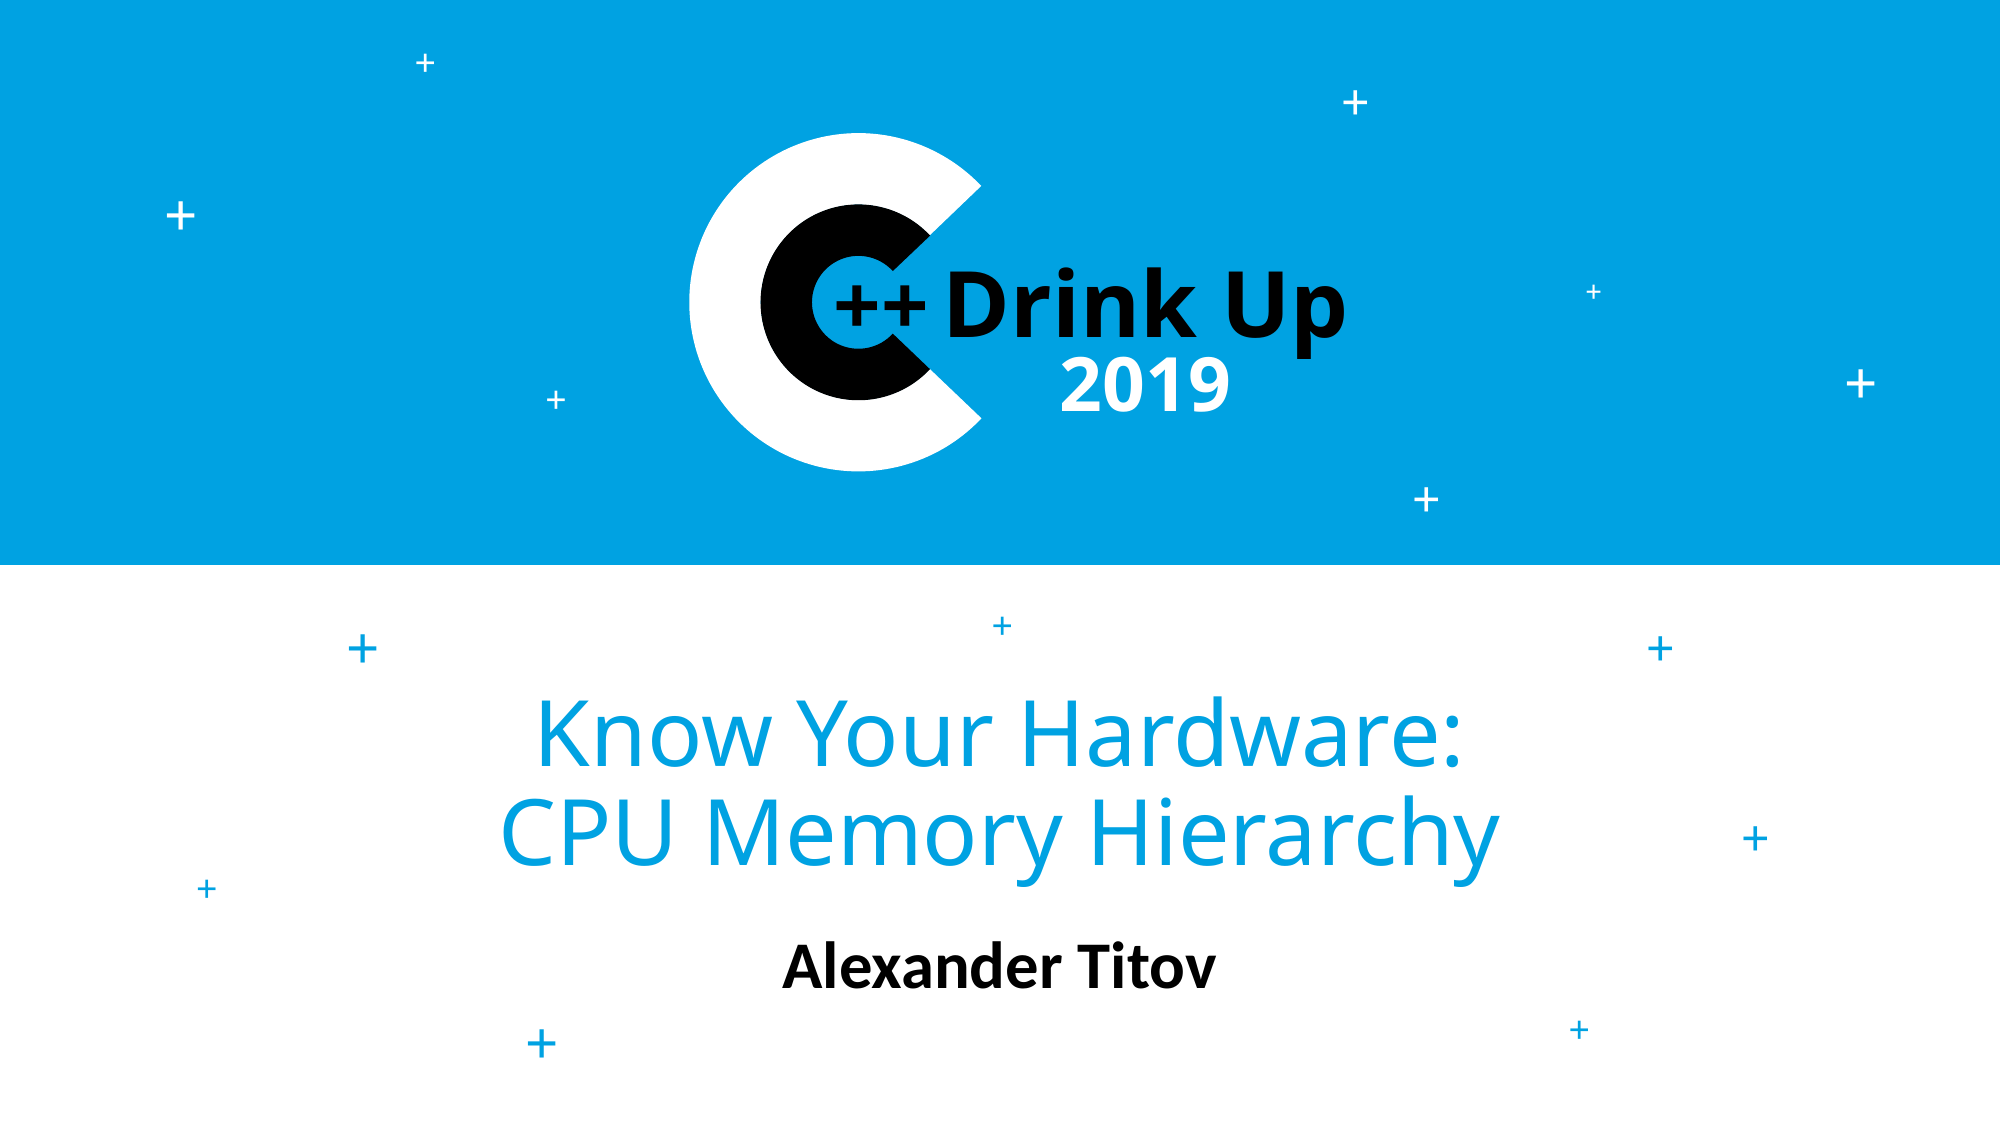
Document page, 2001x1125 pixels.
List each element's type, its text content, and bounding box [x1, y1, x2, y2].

subtitle Alexander Titov [35, 923, 1965, 1047]
title Know Your Hardware: CPU Memory Hierarchy [99, 726, 1901, 893]
